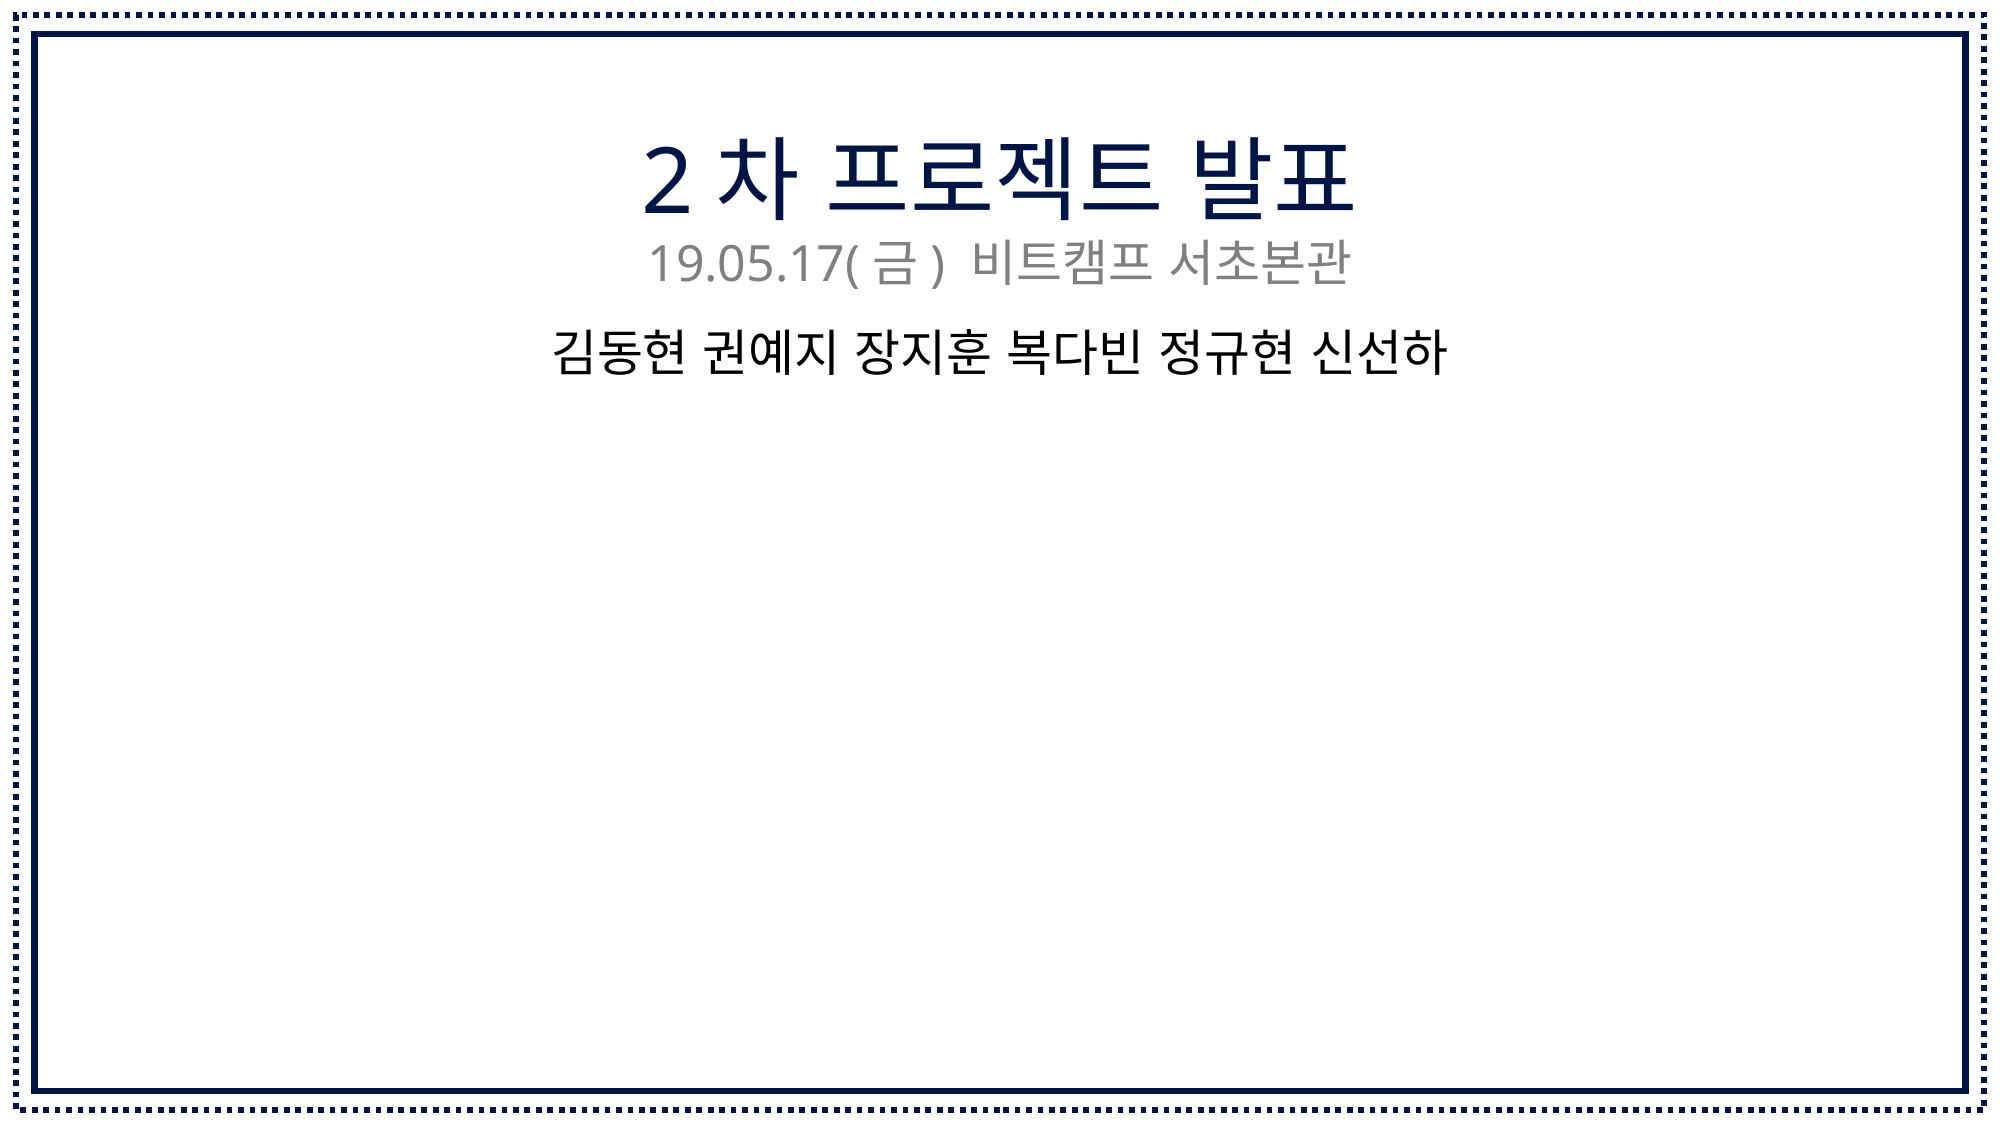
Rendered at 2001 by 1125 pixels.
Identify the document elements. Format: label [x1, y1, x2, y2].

text_box [15, 14, 1985, 1111]
